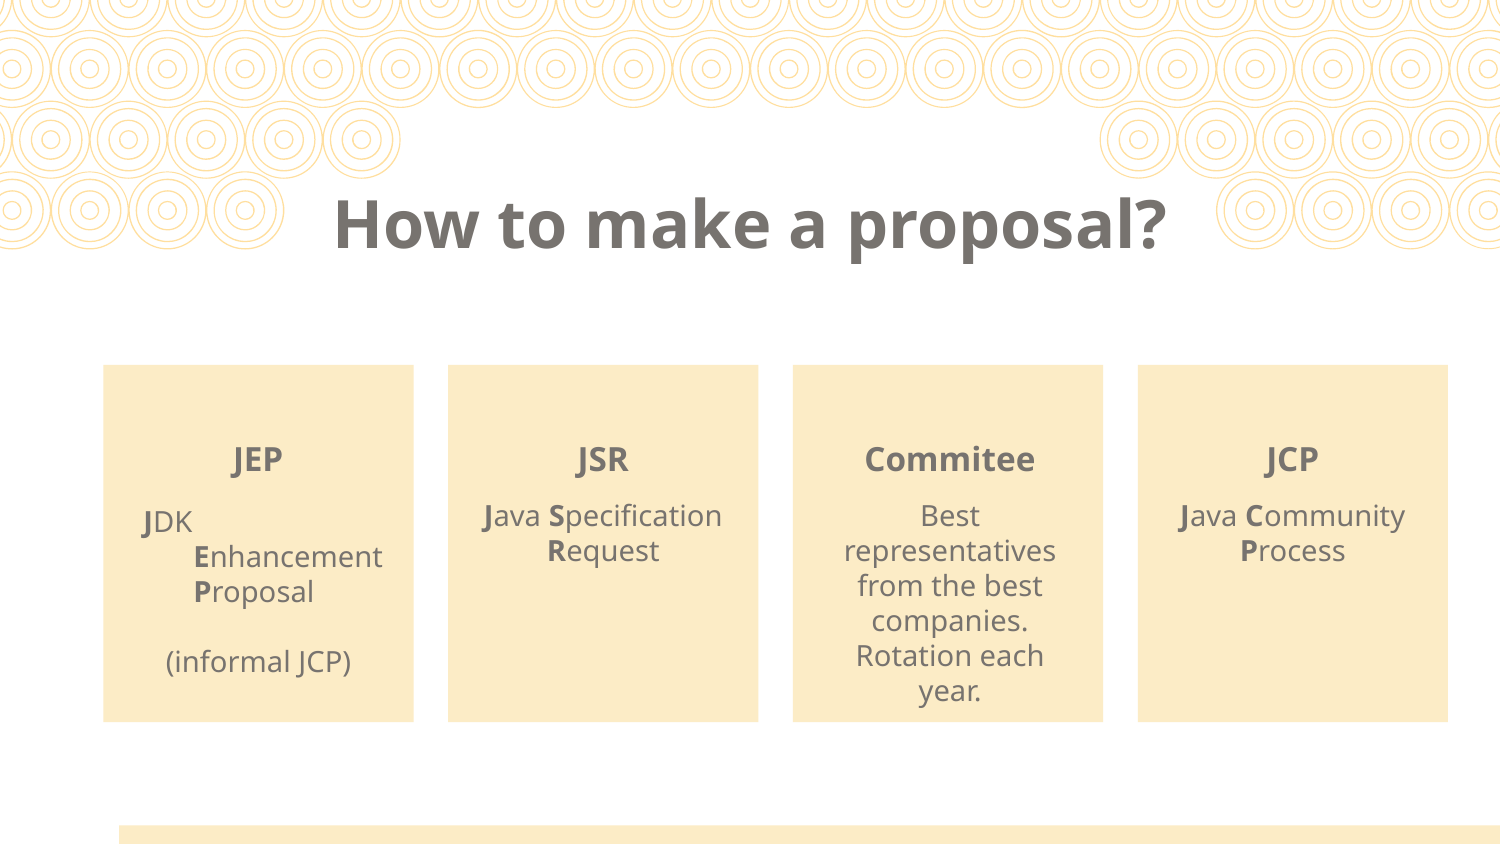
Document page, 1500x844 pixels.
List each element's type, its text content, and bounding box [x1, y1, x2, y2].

subtitle Java Community Process [1157, 482, 1429, 612]
text_box [448, 364, 759, 723]
subtitle Commitee [814, 424, 1086, 482]
text_box [103, 364, 414, 723]
text_box [792, 364, 1104, 723]
subtitle JEP [122, 424, 395, 488]
subtitle Best representatives from the best companies. Rotation each year. [814, 482, 1086, 612]
subtitle JCP [1157, 424, 1429, 482]
title How to make a proposal? [117, 178, 1383, 266]
subtitle JSR [467, 424, 740, 482]
subtitle Java Specification Request [467, 482, 740, 612]
subtitle JDK Enhancement Proposal (informal JCP) [103, 488, 400, 617]
text_box [1137, 364, 1448, 723]
